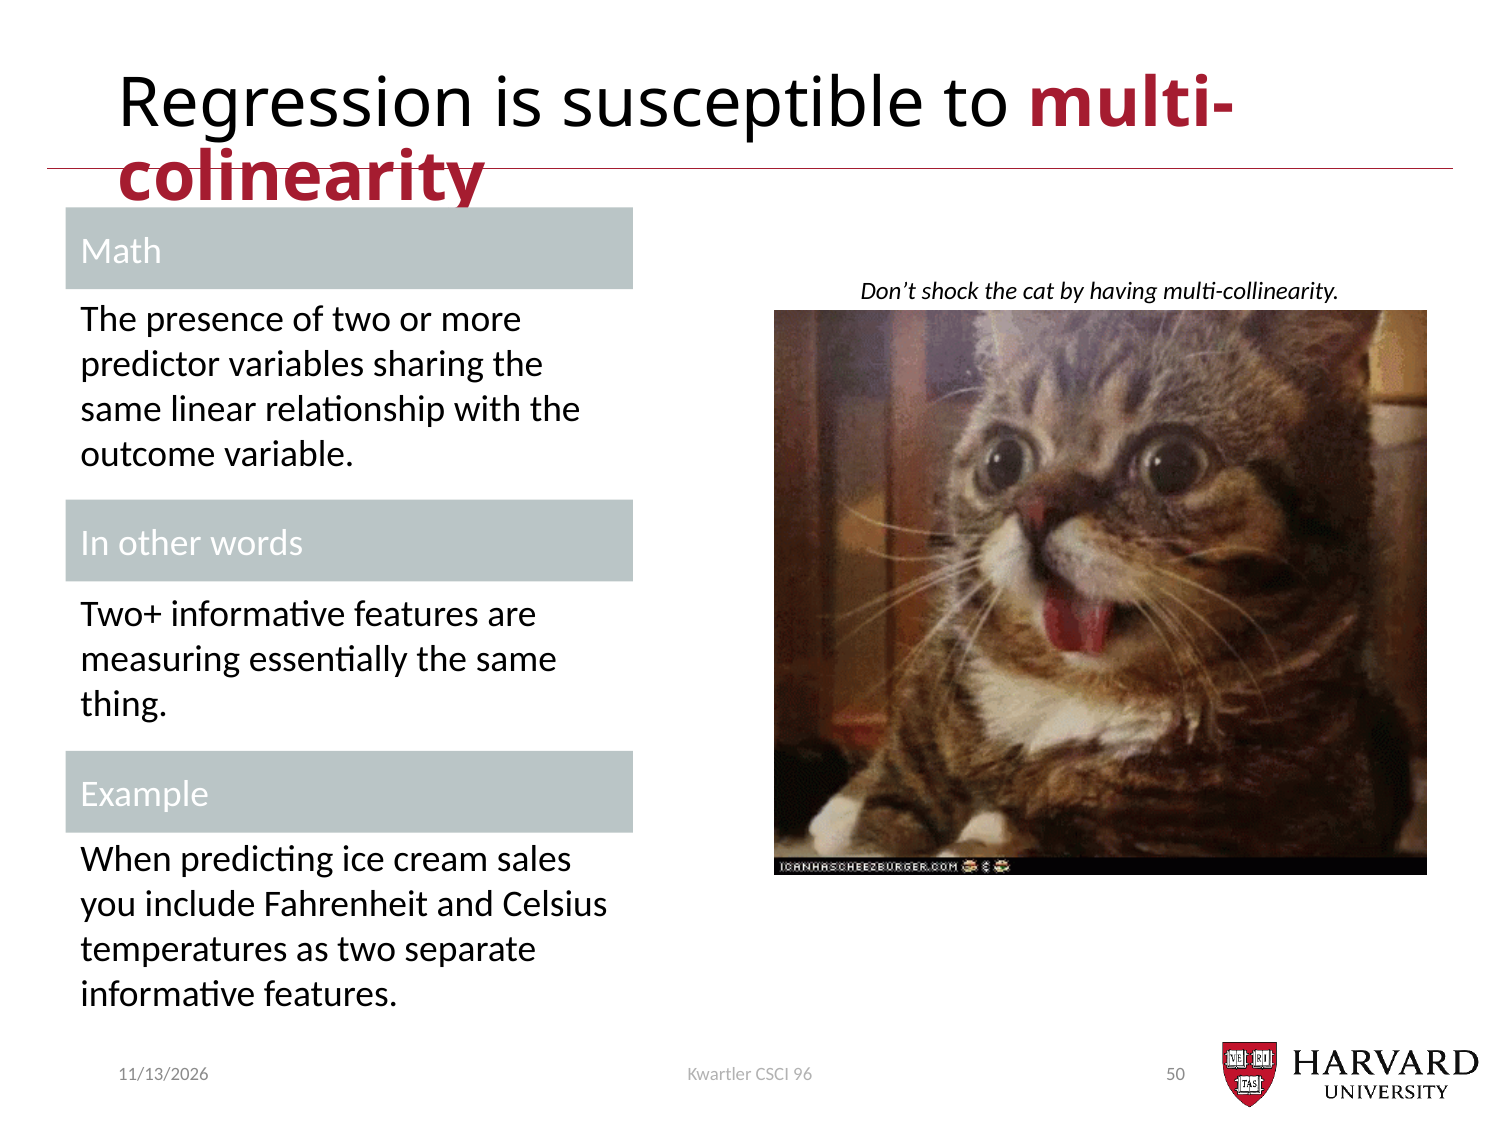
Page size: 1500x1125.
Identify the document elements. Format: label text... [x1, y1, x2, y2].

picture [1200, 1024, 1500, 1125]
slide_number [103, 1042, 441, 1103]
text_box Math [65, 206, 634, 290]
picture [774, 310, 1427, 875]
text_box When predicting ice cream sales you include Fahrenheit and Celsius temperatures as two separate informative features. [65, 826, 633, 1022]
text_box In other words [65, 499, 634, 582]
title Regression is susceptible to multi-colinearity [103, 59, 1397, 157]
text_box Don’t shock the cat by having multi-collinearity. [845, 267, 1356, 310]
text_box The presence of two or more predictor variables sharing the same linear relationship with the outcome variable. [65, 286, 633, 482]
footer Kwartler CSCI 96 [496, 1042, 1004, 1103]
slide_number 50 [1059, 1042, 1200, 1103]
text_box Example [65, 750, 634, 834]
text_box Two+ informative features are measuring essentially the same thing. [65, 581, 633, 731]
